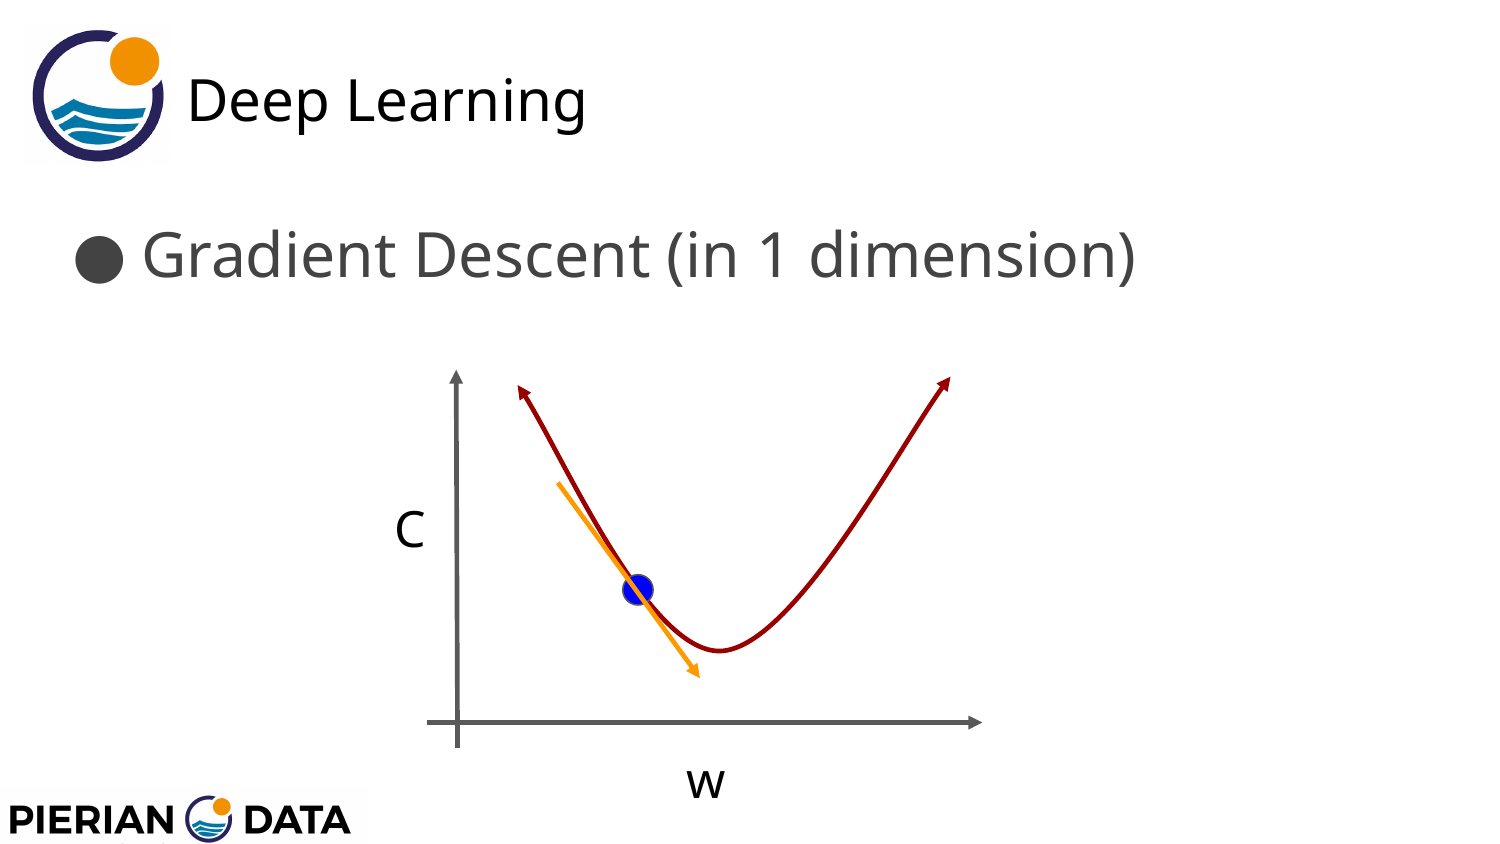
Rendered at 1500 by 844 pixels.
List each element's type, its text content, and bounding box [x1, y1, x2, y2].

picture [0, 787, 368, 844]
text_box C [379, 482, 443, 551]
picture [24, 24, 172, 167]
list Gradient Descent (in 1 dimension) [51, 189, 1449, 750]
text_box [448, 725, 459, 750]
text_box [451, 384, 455, 720]
text_box [517, 376, 951, 652]
text_box w [671, 733, 771, 802]
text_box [557, 482, 701, 679]
title Deep Learning [176, 48, 1449, 143]
